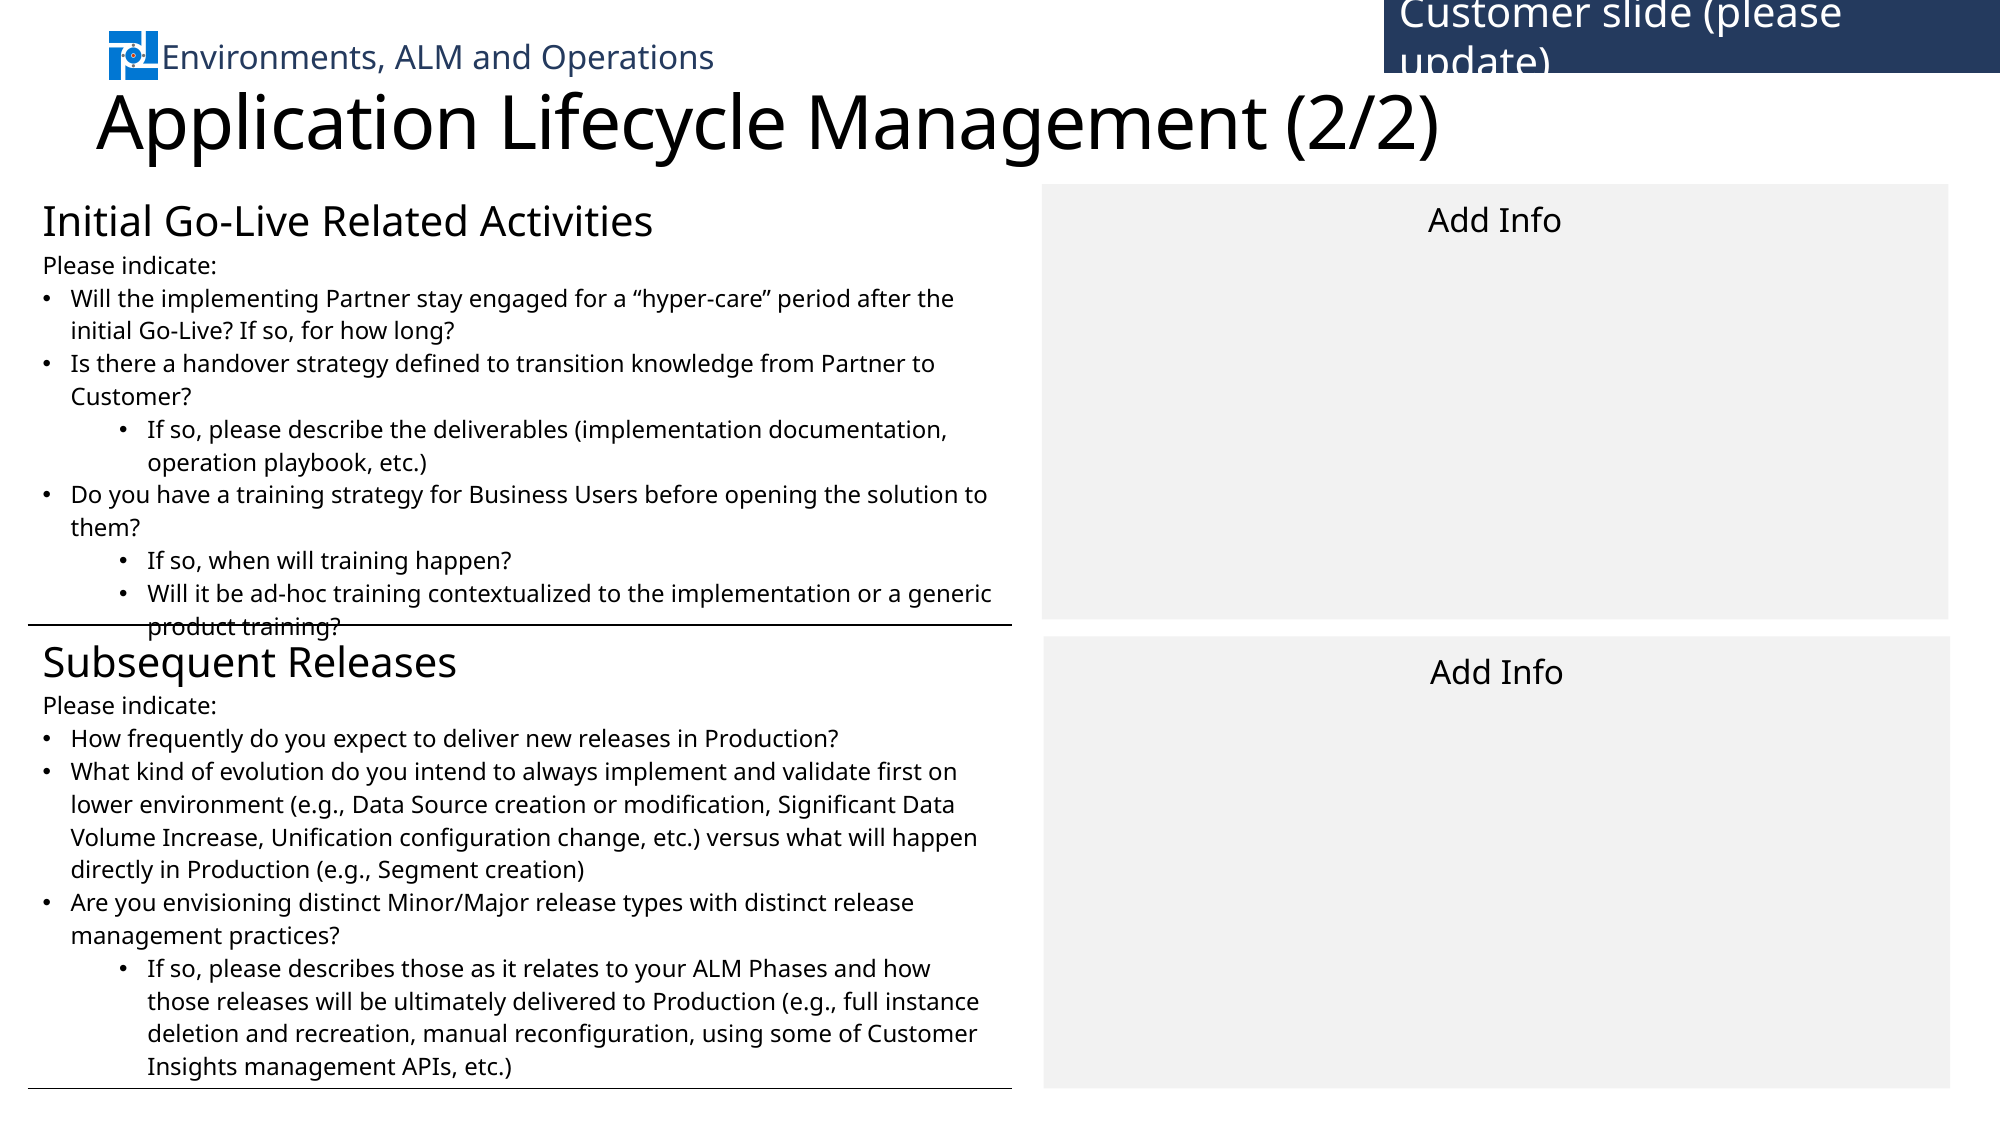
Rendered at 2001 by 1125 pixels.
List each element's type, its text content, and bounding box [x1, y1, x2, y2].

text_box Add Info [1041, 183, 1949, 620]
table_cell Subsequent Releases Please indicate: How frequently do you expect to deliver new releases in Production? What kind of evolution do you intend to always implement and validate first on lower environment (e.g., Data Source creation or modification, Significant Data Volume Increase, Unification configuration change, etc.) versus what will happen directly in Production (e.g., Segment creation) Are you envisioning distinct Minor/Major release types with distinct release management practices? If so, please describes those as it relates to your ALM Phases and how those releases will be ultimately delivered to Production (e.g., full instance deletion and recreation, manual reconfiguration, using some of Customer Insights management APIs, etc.) [28, 626, 1012, 1088]
table_header Initial Go-Live Related Activities Please indicate: Will the implementing Partner stay engaged for a “hyper-care” period after the initial Go-Live? If so, for how long? Is there a handover strategy defined to transition knowledge from Partner to Customer? If so, please describe the deliverables (implementation documentation, operation playbook, etc.) Do you have a training strategy for Business Users before opening the solution to them? If so, when will training happen? Will it be ad-hoc training contextualized to the implementation or a generic product training? [28, 184, 1012, 624]
picture [108, 30, 159, 80]
text_box Customer slide (please update) [1383, 0, 2000, 74]
title Application Lifecycle Management (2/2) [96, 75, 1904, 166]
text_box Environments, ALM and Operations [161, 36, 716, 77]
text_box Add Info [1043, 635, 1951, 1089]
